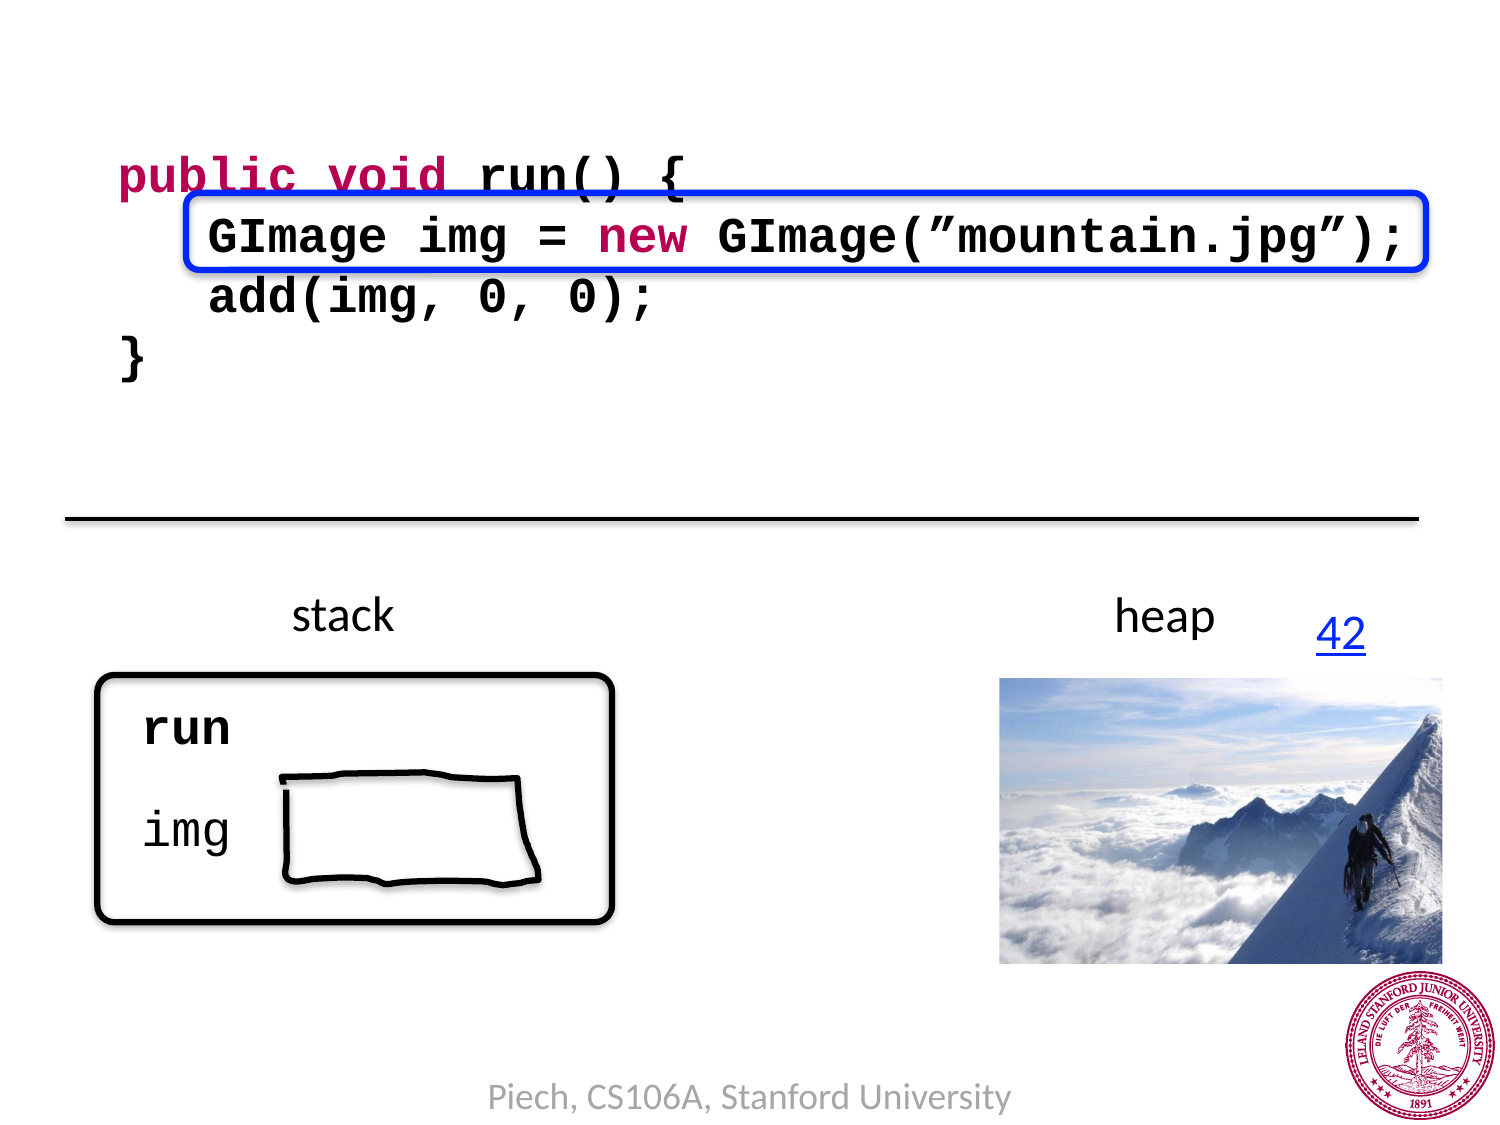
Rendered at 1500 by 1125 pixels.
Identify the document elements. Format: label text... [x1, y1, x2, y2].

text_box heap [1099, 575, 1231, 651]
list public void run() { GImage img = new GImage(”mountain.jpg”); add(img, 0, 0); } [102, 135, 1500, 838]
text_box [280, 771, 540, 886]
picture [1345, 971, 1495, 1120]
picture [999, 677, 1443, 964]
text_box img [126, 789, 247, 864]
text_box stack [276, 574, 410, 649]
text_box 42 [1301, 592, 1382, 668]
text_box [96, 674, 613, 924]
text_box [185, 192, 1427, 271]
